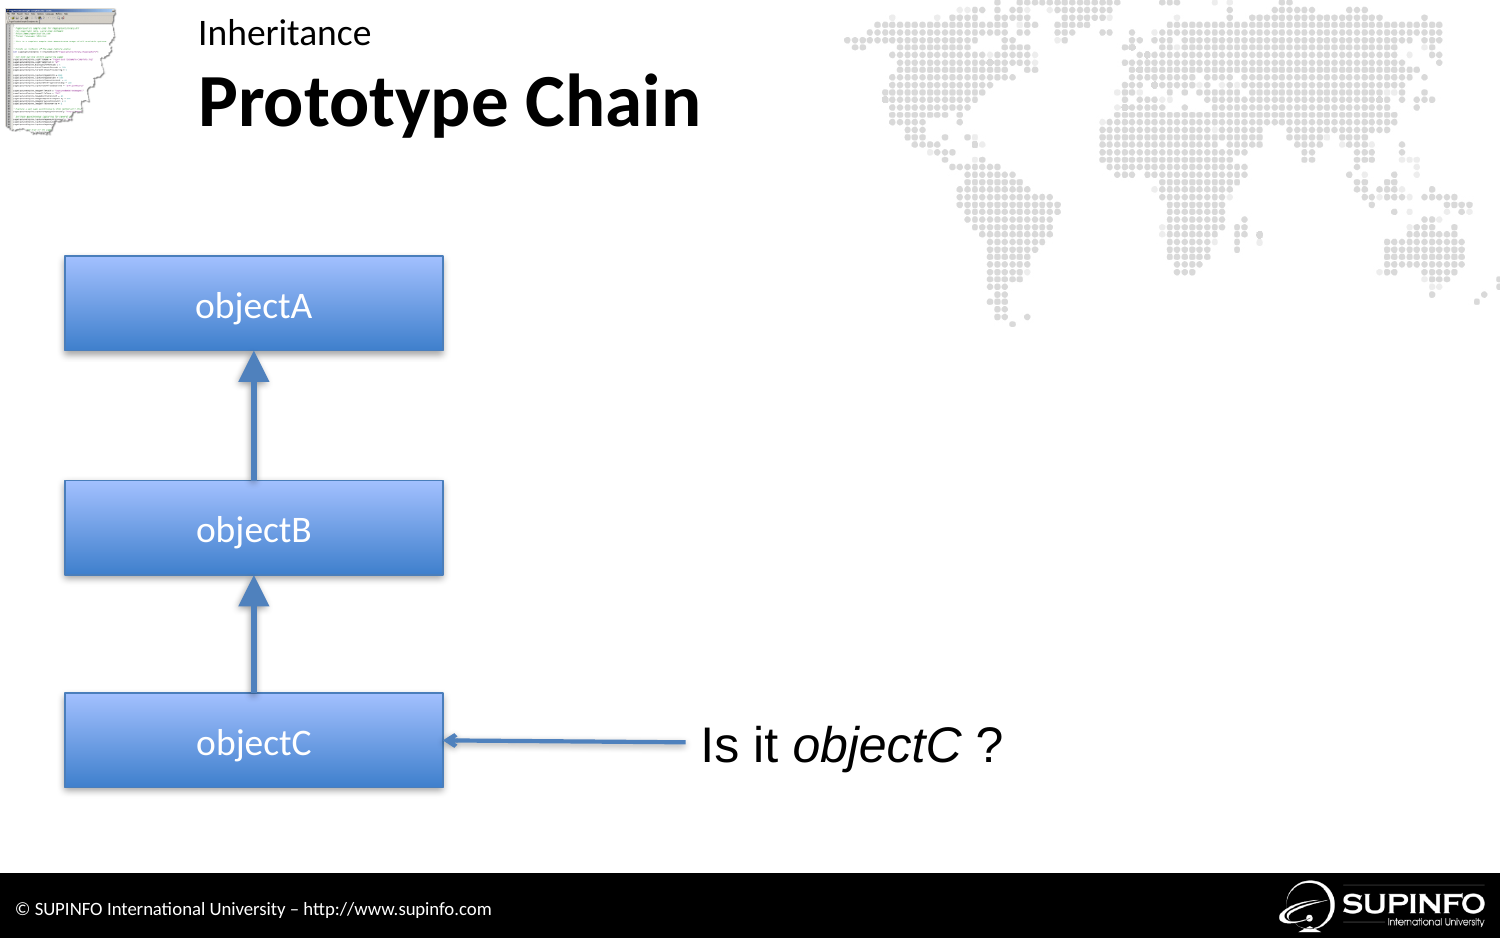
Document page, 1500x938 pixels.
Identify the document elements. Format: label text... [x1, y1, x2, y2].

text_box objectB [64, 480, 444, 576]
picture [1269, 870, 1494, 938]
picture [844, 0, 1500, 327]
title Prototype Chain [182, 56, 1459, 139]
list Inheritance [182, 0, 1460, 56]
text_box Is it objectC ? [685, 704, 1019, 780]
text_box objectA [64, 255, 444, 351]
picture [5, 7, 118, 138]
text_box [442, 740, 680, 744]
text_box objectC [64, 692, 444, 788]
